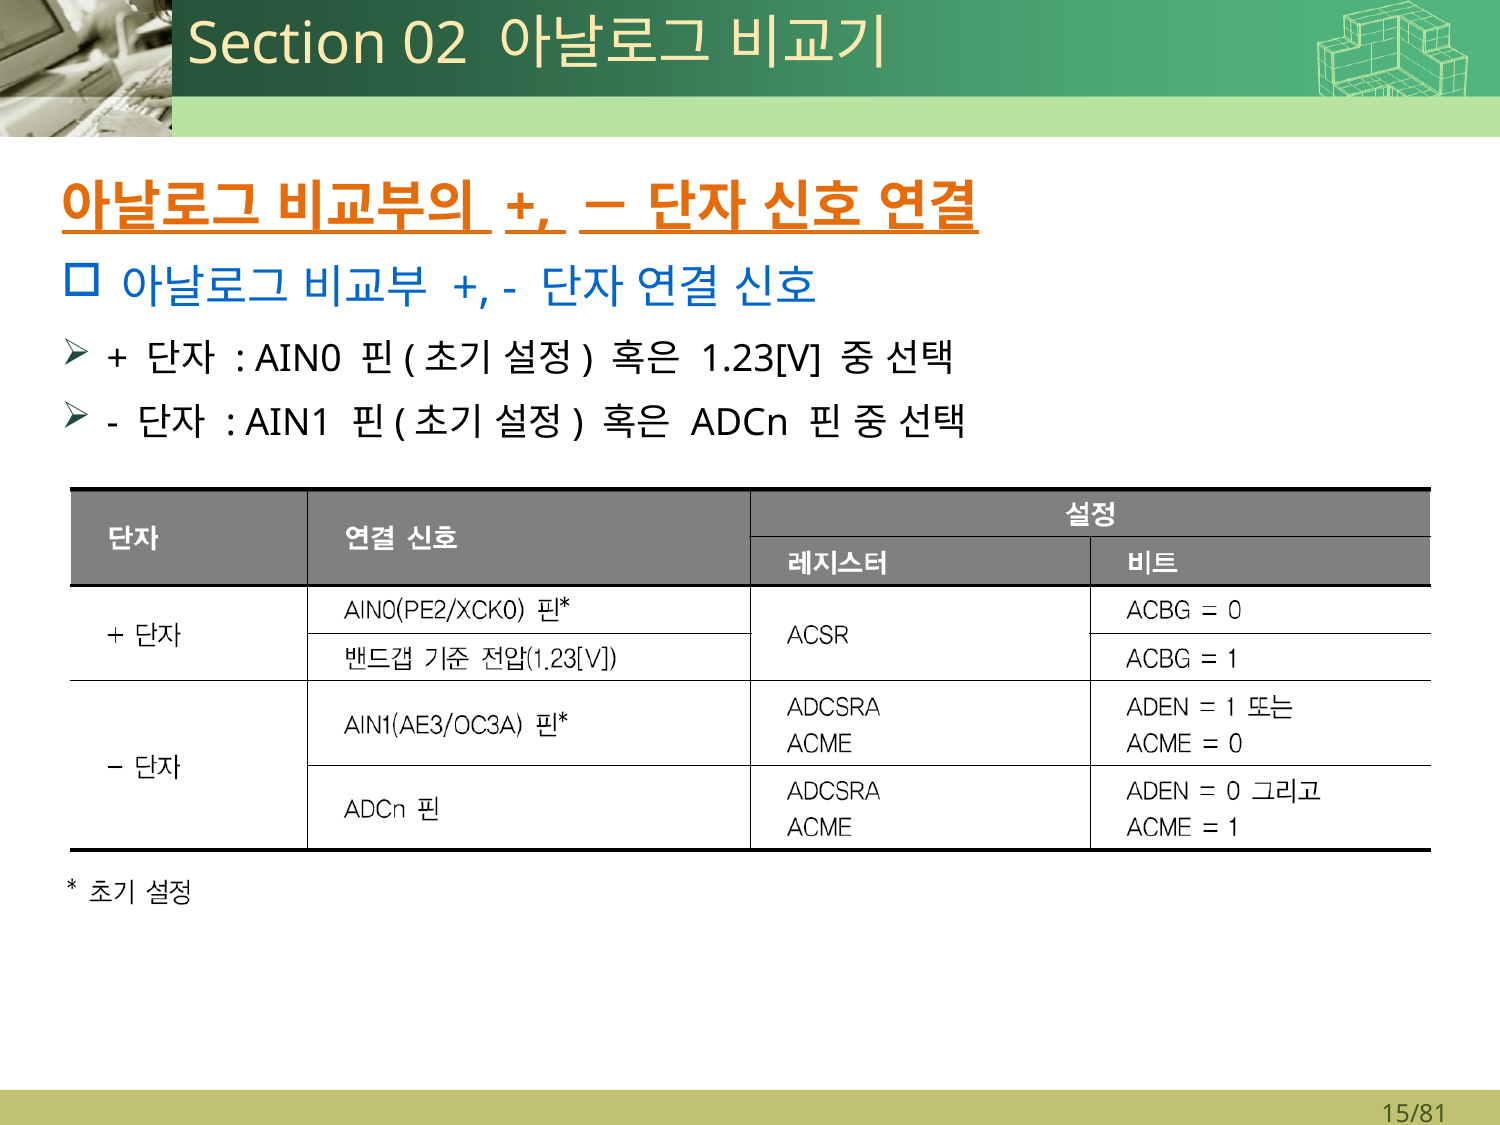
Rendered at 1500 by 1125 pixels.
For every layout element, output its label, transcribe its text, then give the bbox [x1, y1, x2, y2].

title Section 02 아날로그 비교기 [172, 75, 1500, 94]
picture [0, 75, 1500, 151]
picture [64, 481, 1436, 909]
text_box [0, 0, 1500, 75]
list 아날로그 비교부의 +, － 단자 신호 연결 아날로그 비교부 +, - 단자 연결 신호 + 단자 : AIN0 핀(초기 설정) 혹은 1.23[V] 중 선택 - 단자 : AIN1 핀(초기 설정) 혹은 ADCn 핀 중 선택 [46, 164, 1459, 1067]
